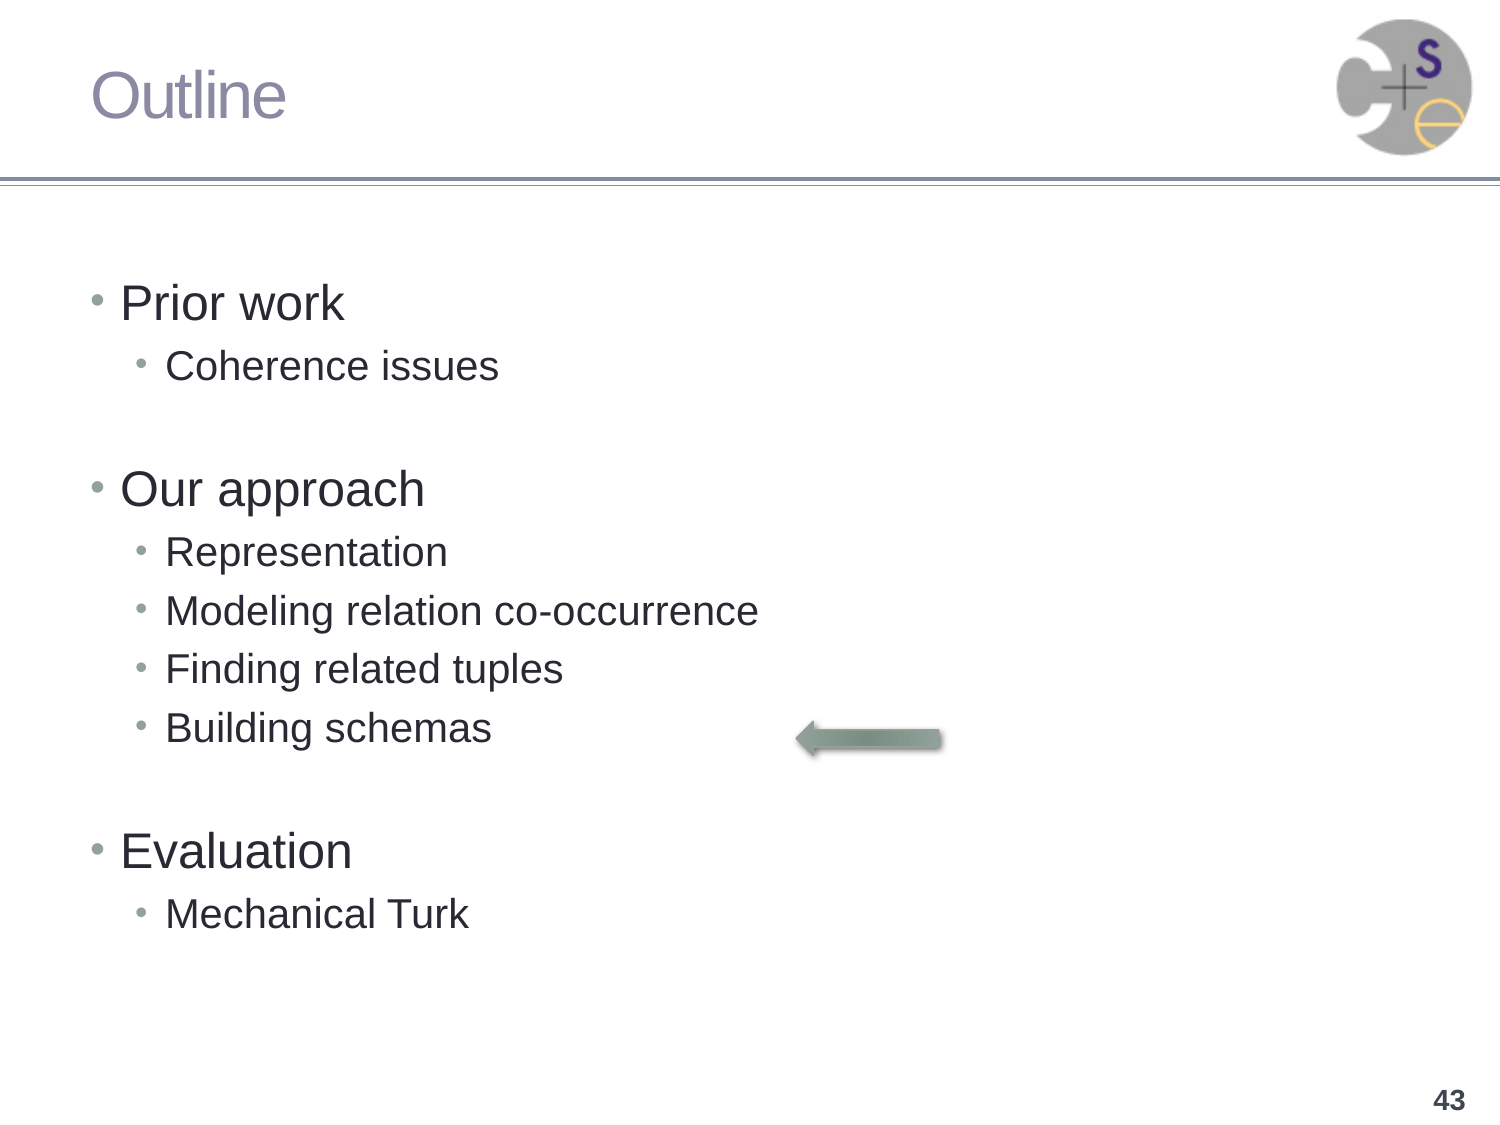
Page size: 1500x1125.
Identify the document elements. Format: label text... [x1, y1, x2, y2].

slide_number 43 [1399, 1071, 1500, 1125]
picture [1316, 3, 1500, 173]
list Prior work Coherence issues Our approach Representation Modeling relation co-occurrence Finding related tuples Building schemas Evaluation Mechanical Turk [75, 262, 1425, 1063]
title Outline [75, 10, 1425, 173]
text_box [795, 720, 940, 757]
